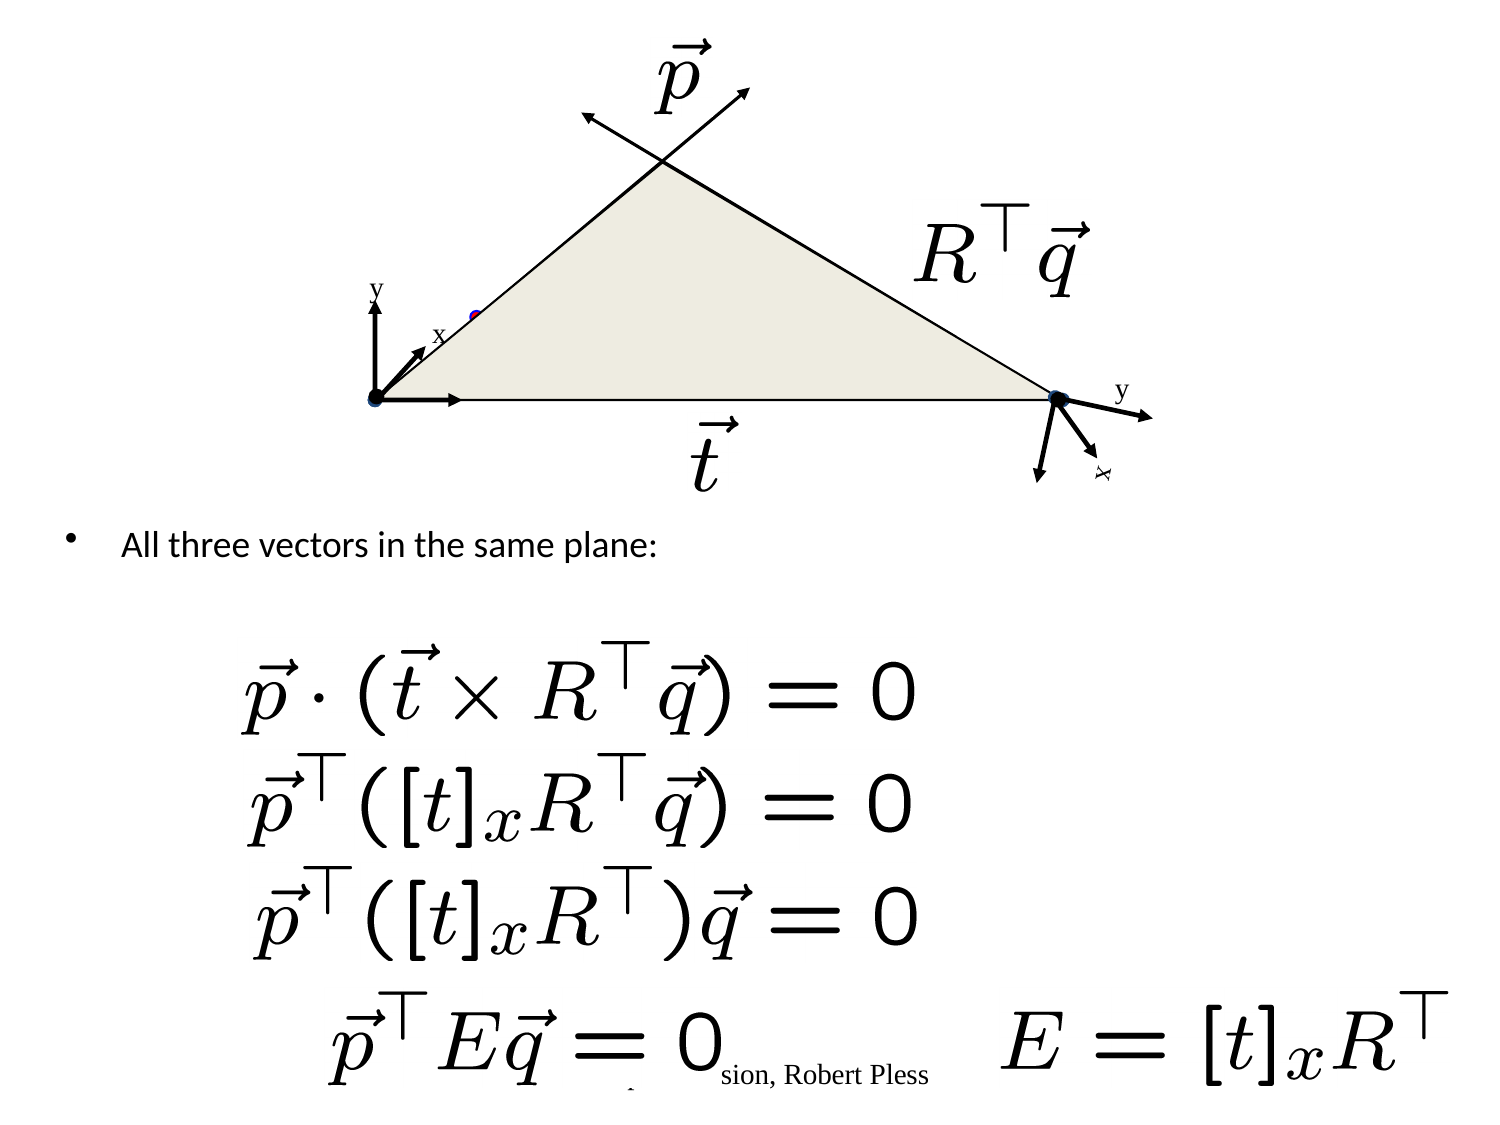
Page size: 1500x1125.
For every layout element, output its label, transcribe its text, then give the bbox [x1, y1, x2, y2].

text_box x [417, 306, 480, 357]
picture [237, 637, 917, 738]
picture [249, 862, 917, 963]
text_box y [354, 260, 418, 311]
picture [999, 987, 1451, 1088]
text_box y [1099, 362, 1163, 413]
text_box [716, 87, 751, 117]
text_box [376, 389, 382, 399]
picture [912, 199, 1092, 301]
footer Computer Vision, Robert Pless [512, 1042, 988, 1103]
text_box [369, 390, 382, 404]
picture [243, 749, 911, 851]
picture [687, 412, 742, 492]
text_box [1034, 402, 1147, 509]
text_box [581, 112, 729, 201]
text_box [374, 393, 463, 407]
text_box [384, 162, 1050, 400]
picture [324, 987, 722, 1088]
picture [649, 37, 713, 117]
text_box All three vectors in the same plane: [49, 512, 1463, 788]
text_box [377, 349, 417, 399]
